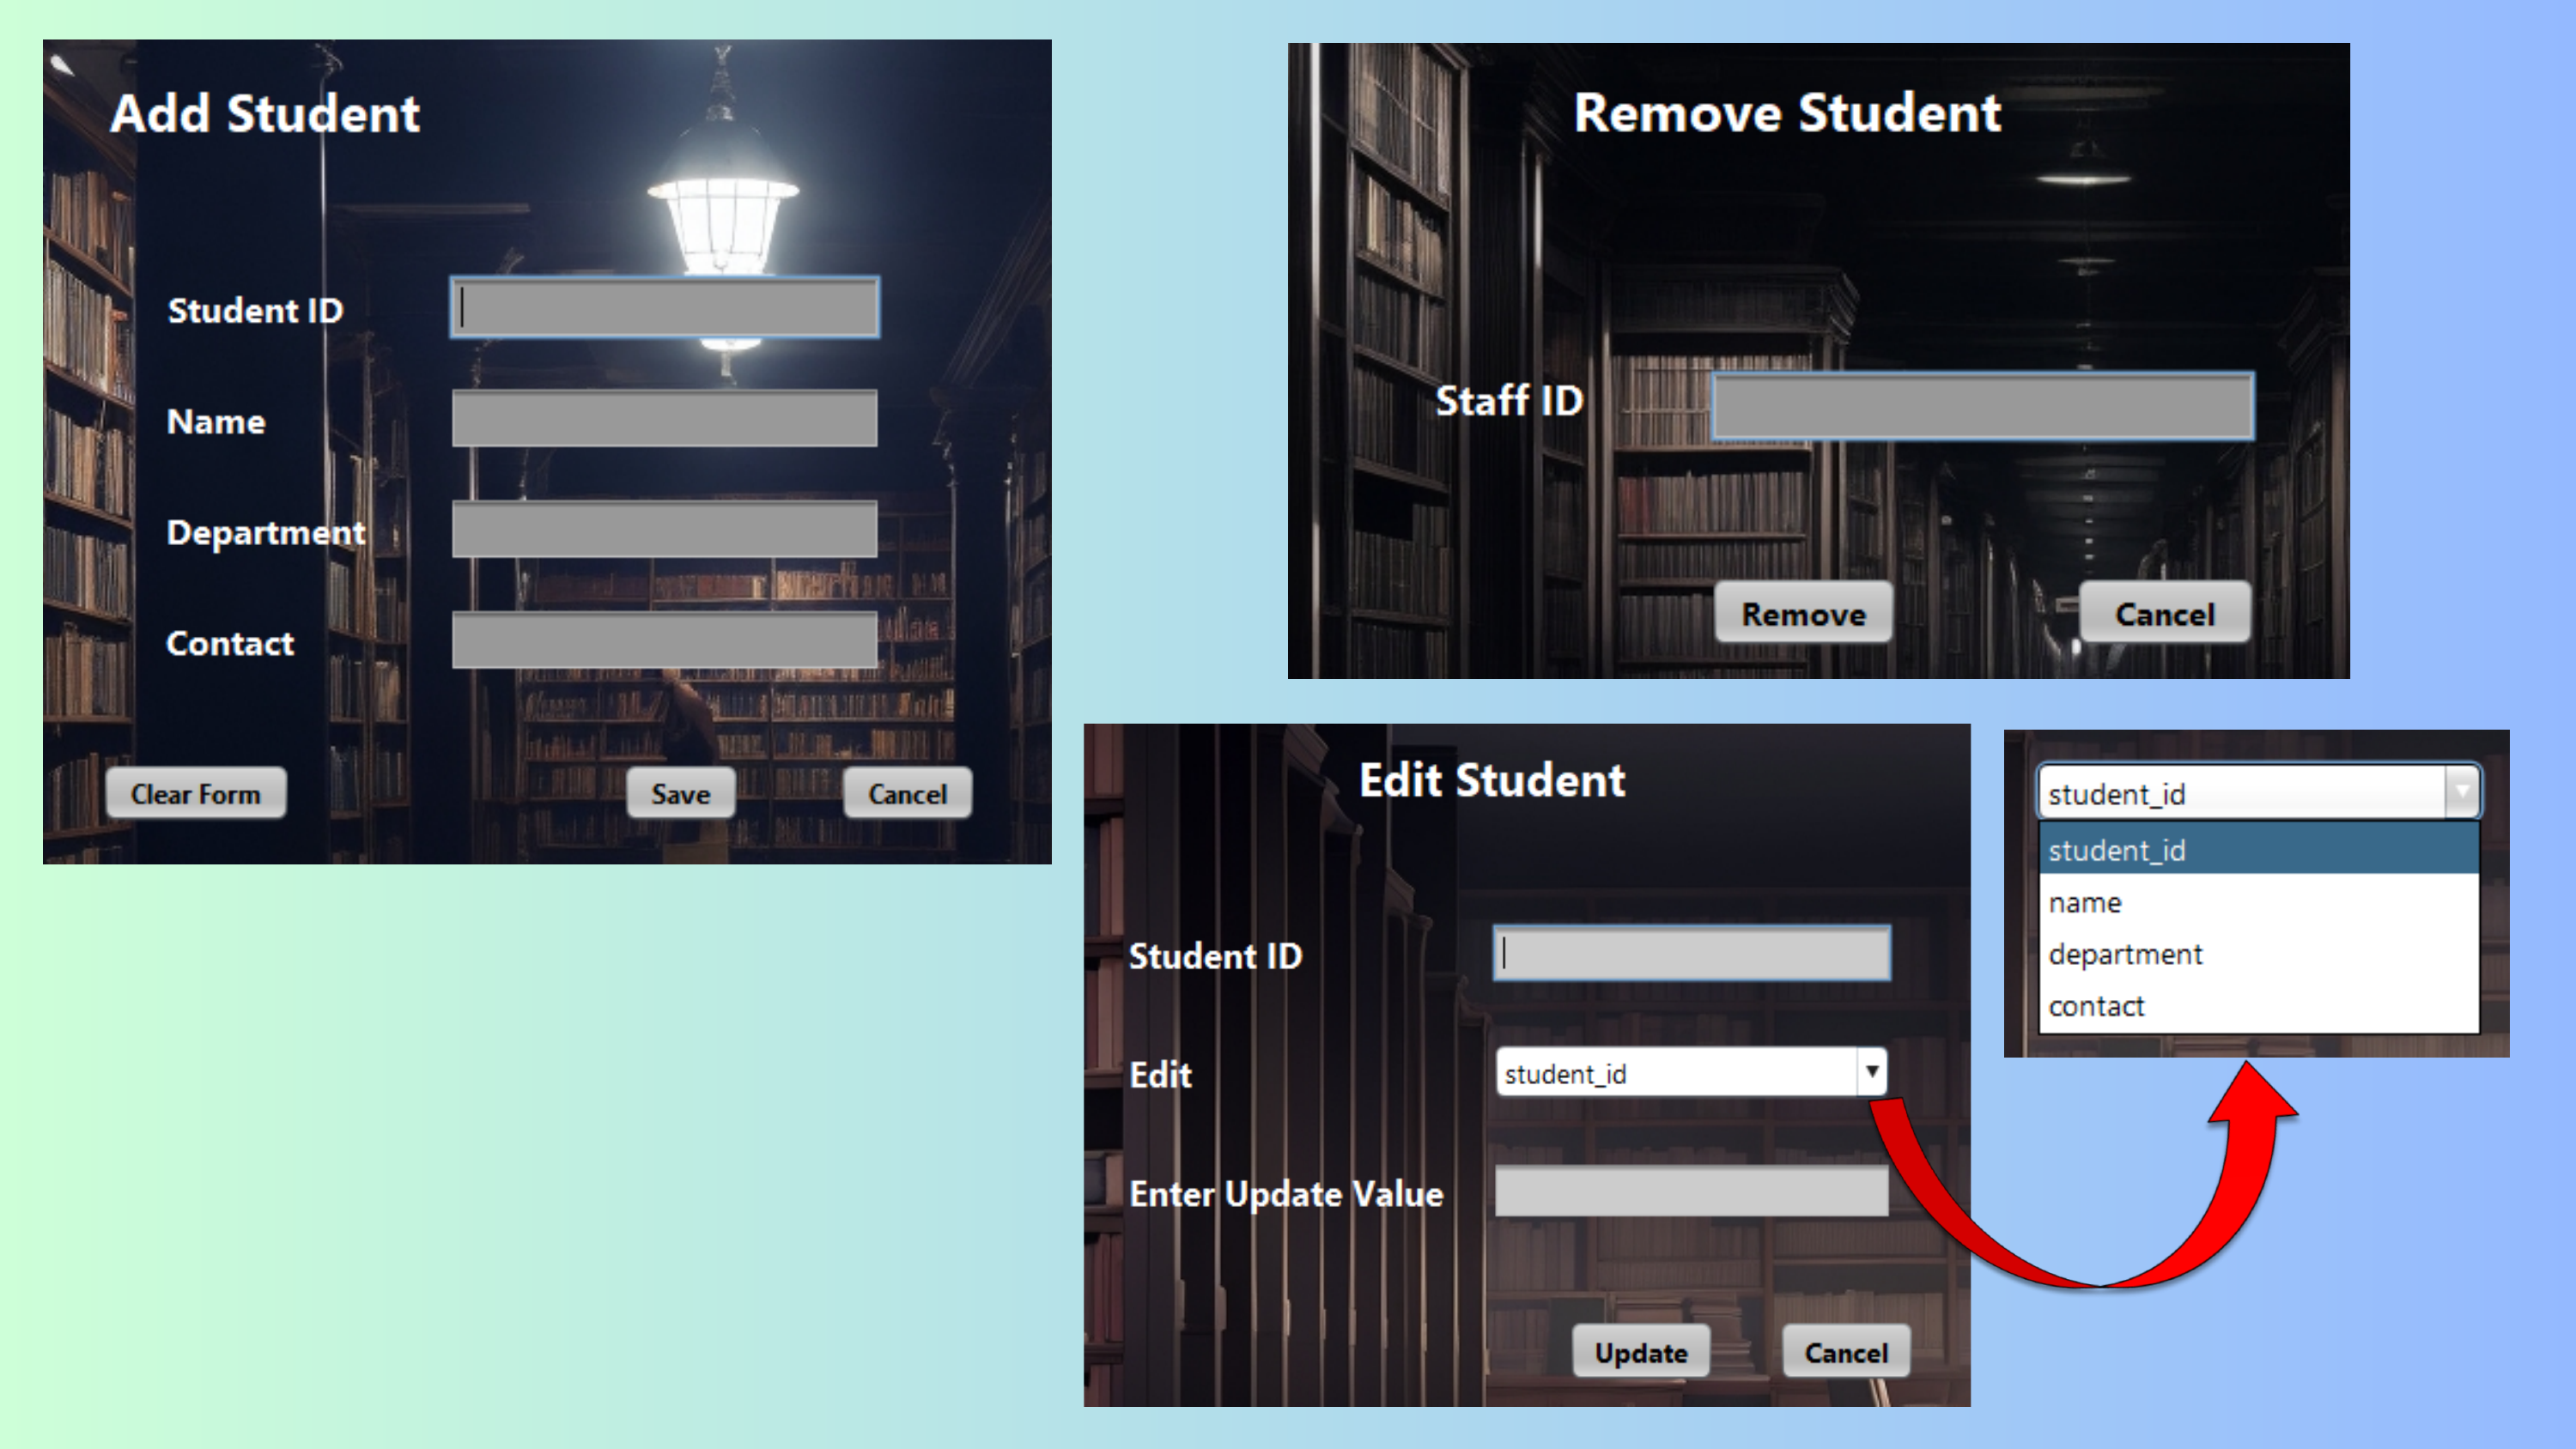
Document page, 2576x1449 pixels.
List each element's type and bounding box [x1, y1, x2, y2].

text_box [43, 39, 1053, 864]
picture [1839, 730, 2510, 1404]
text_box [1287, 43, 2351, 679]
text_box [1084, 724, 1971, 1407]
